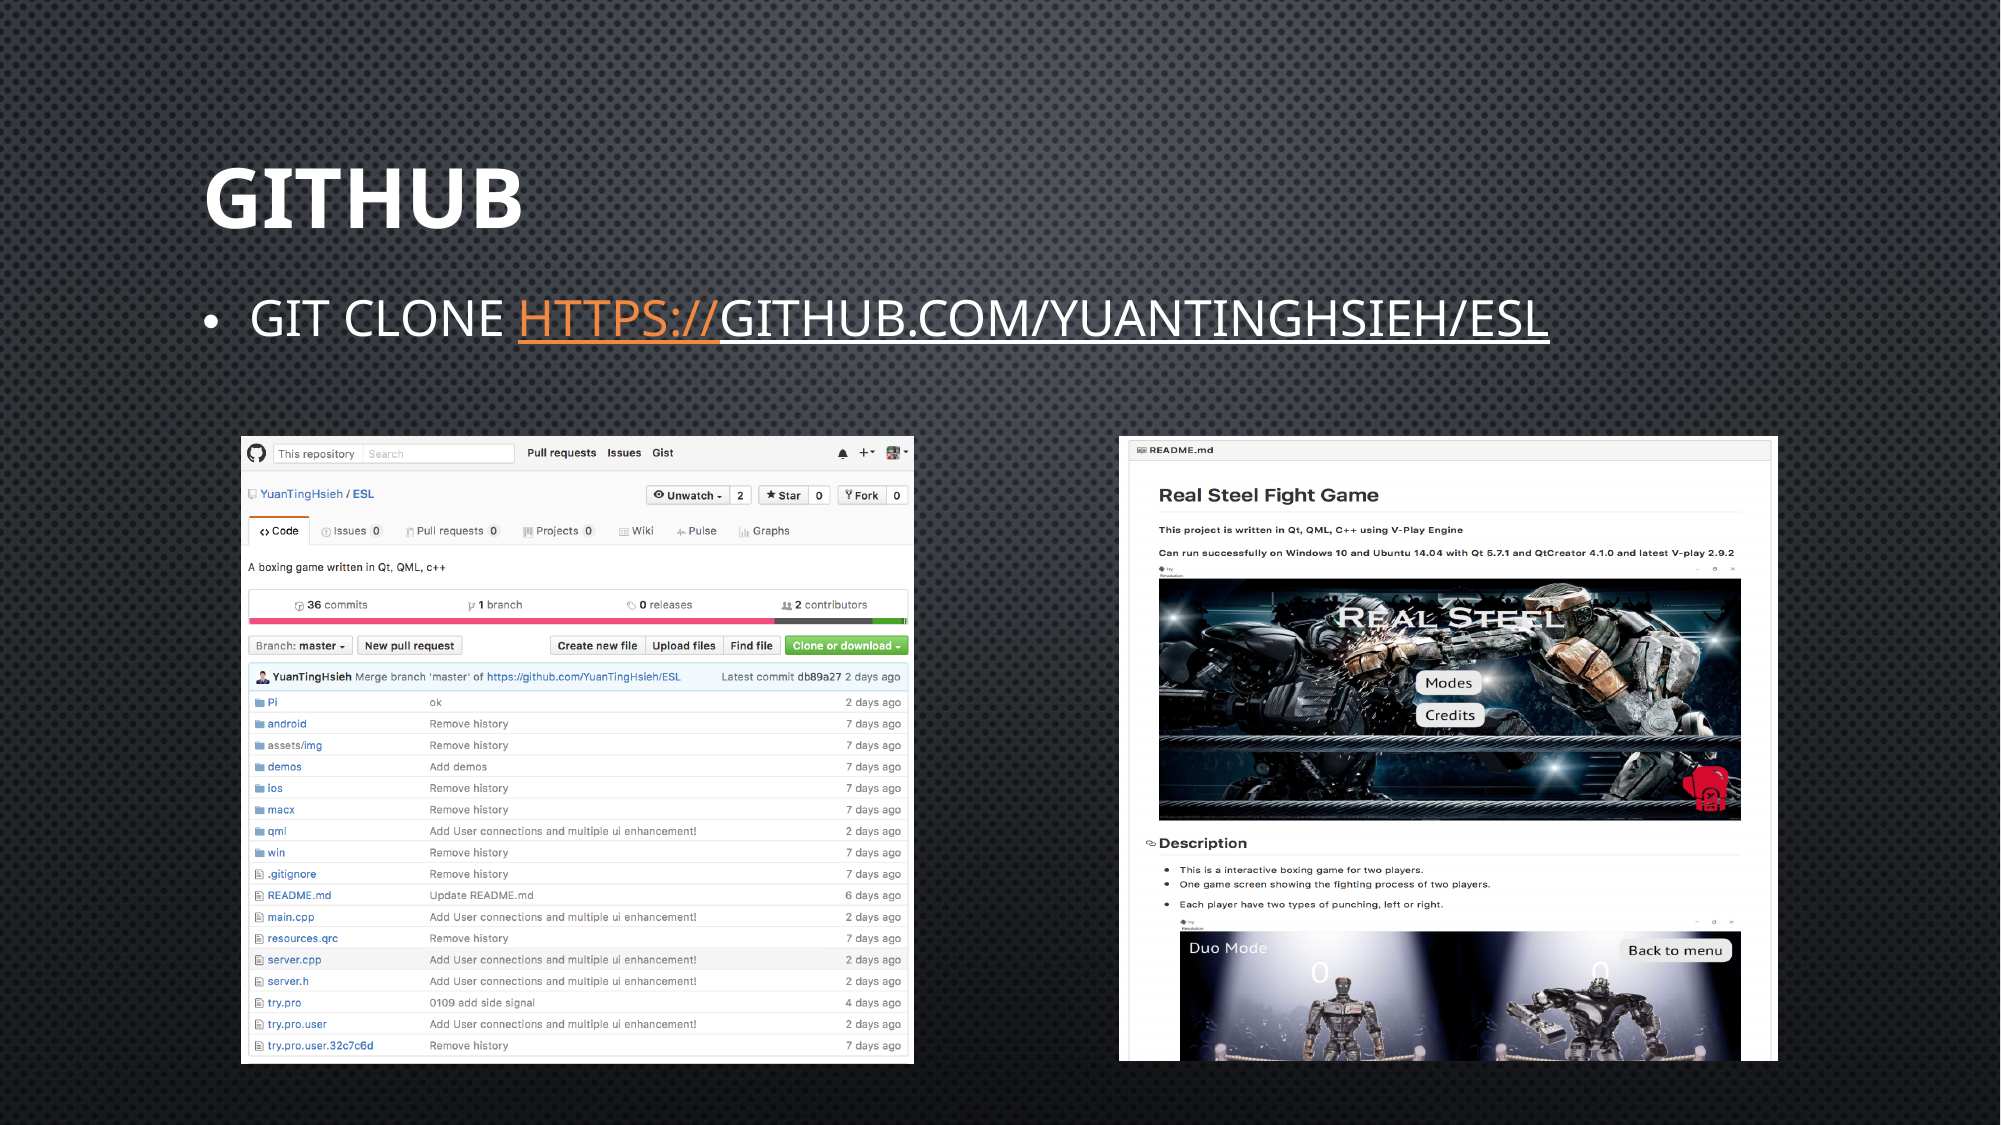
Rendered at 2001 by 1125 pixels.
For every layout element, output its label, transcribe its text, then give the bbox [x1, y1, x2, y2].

list Git clone https://github.com/YuanTingHsieh/ESL [187, 245, 1813, 396]
picture [241, 435, 915, 1064]
picture [1118, 435, 1778, 1061]
title Github [187, 99, 1813, 245]
